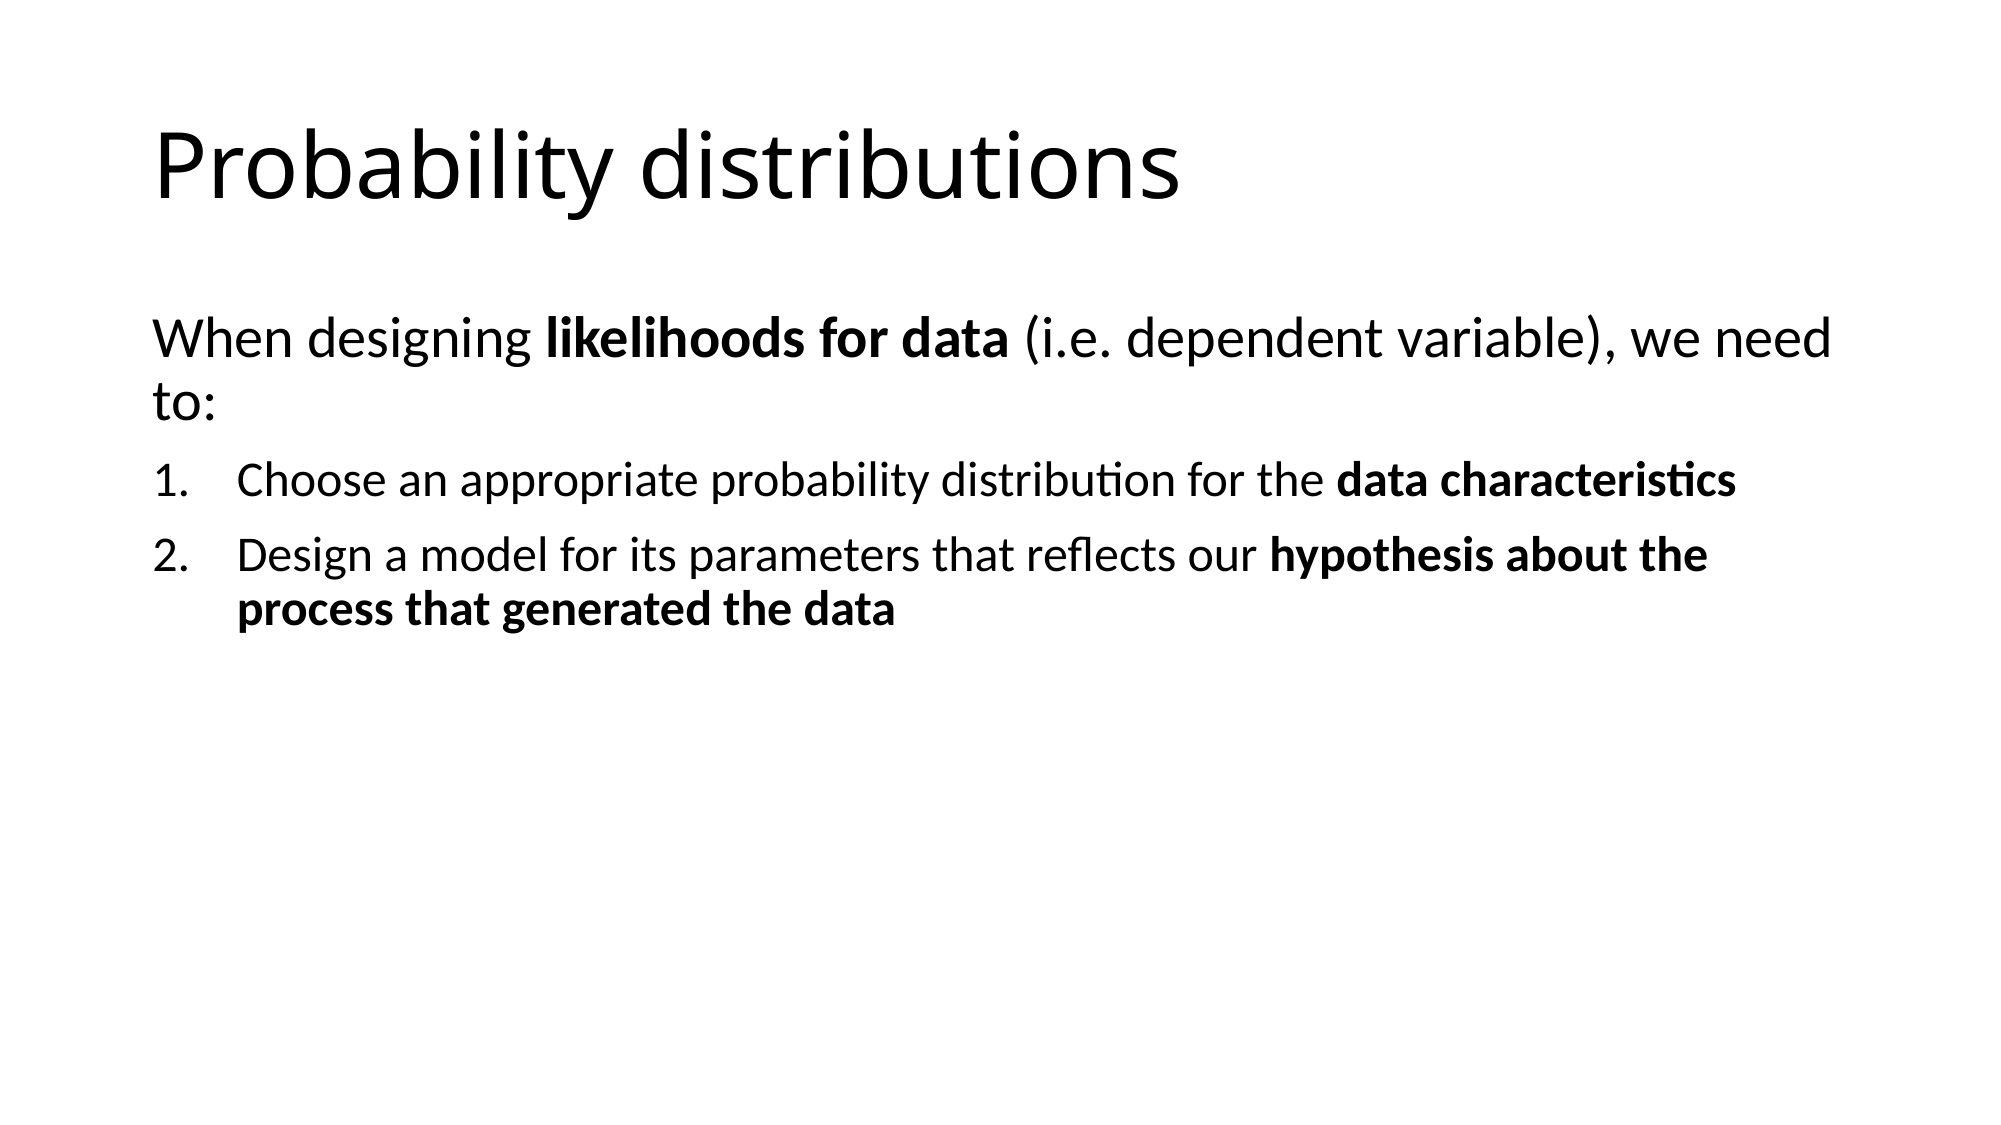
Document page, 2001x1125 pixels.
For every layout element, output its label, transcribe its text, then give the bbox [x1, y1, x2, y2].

title Probability distributions [137, 59, 1863, 278]
list When designing likelihoods for data (i.e. dependent variable), we need to: Choose an appropriate probability distribution for the data characteristics Design a model for its parameters that reflects our hypothesis about the process that generated the data [137, 299, 1863, 1067]
